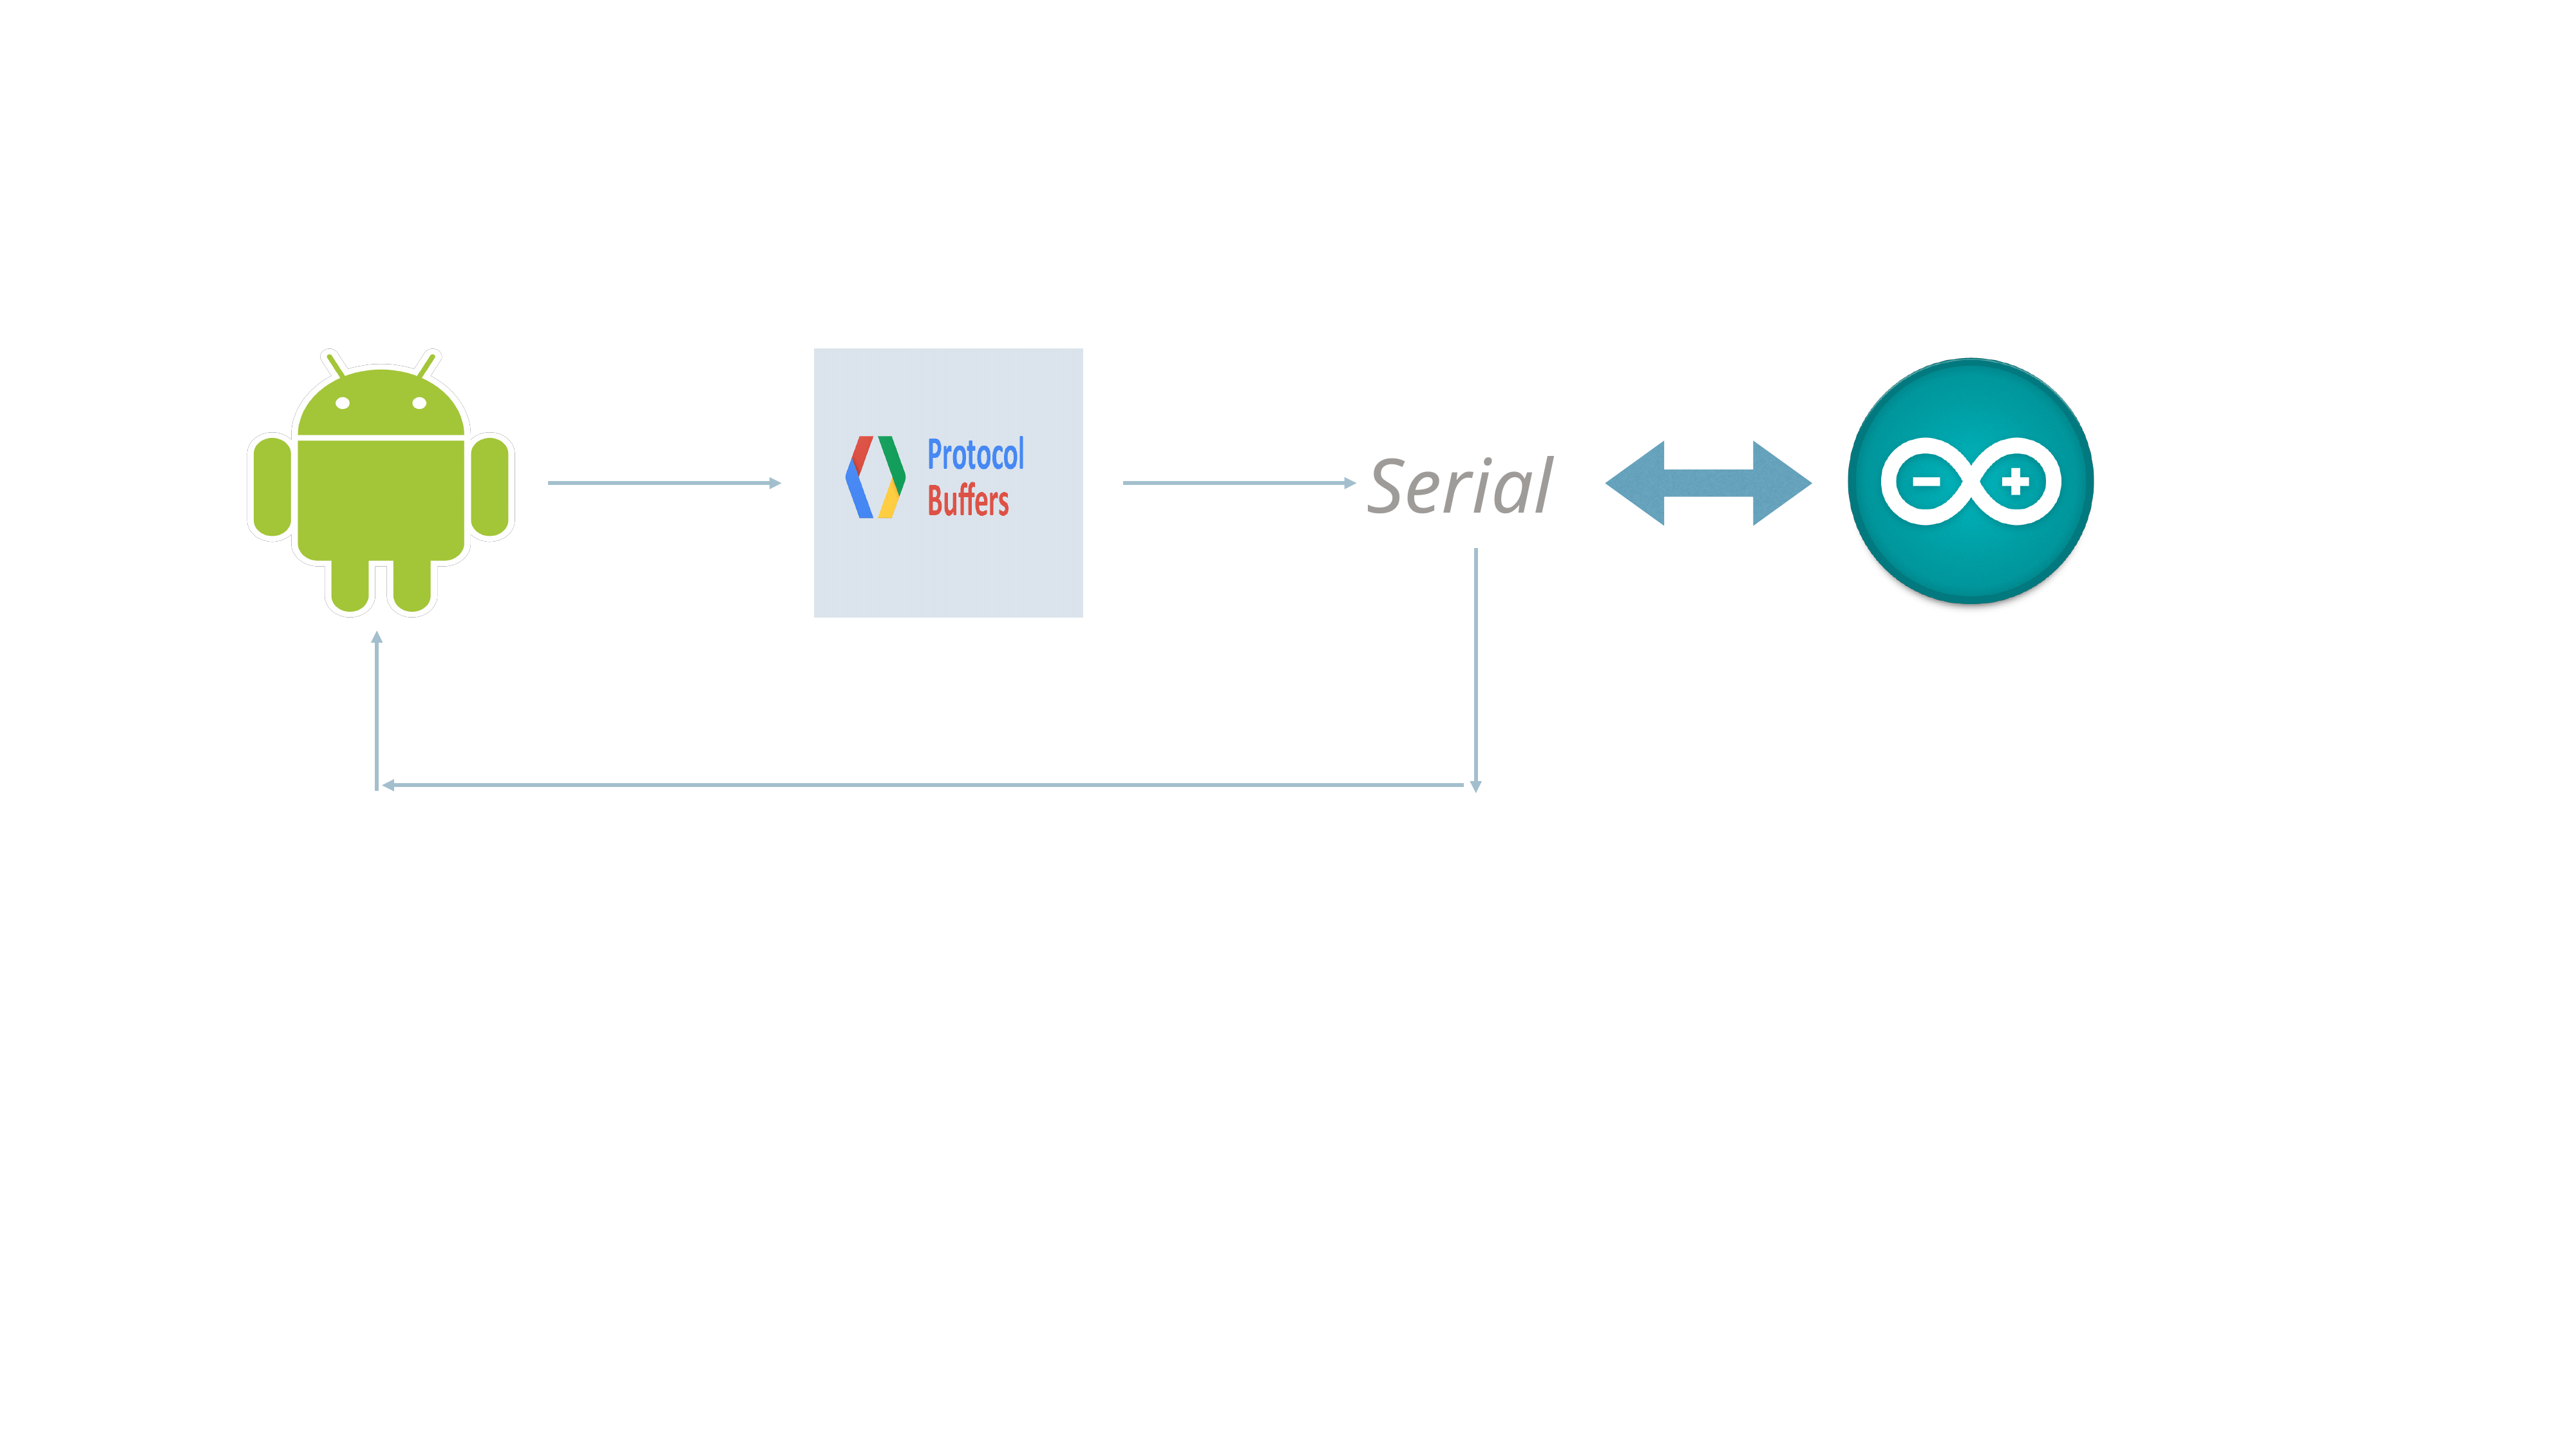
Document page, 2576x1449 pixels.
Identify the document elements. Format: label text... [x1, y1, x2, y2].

picture [814, 348, 1083, 618]
text_box [372, 630, 381, 791]
picture [1836, 348, 2105, 618]
text_box [1472, 547, 1480, 793]
text_box [382, 781, 1464, 790]
text_box [1122, 479, 1357, 488]
text_box Serial [1361, 432, 1559, 534]
text_box [1605, 440, 1813, 526]
picture [246, 348, 515, 618]
text_box [547, 479, 782, 488]
